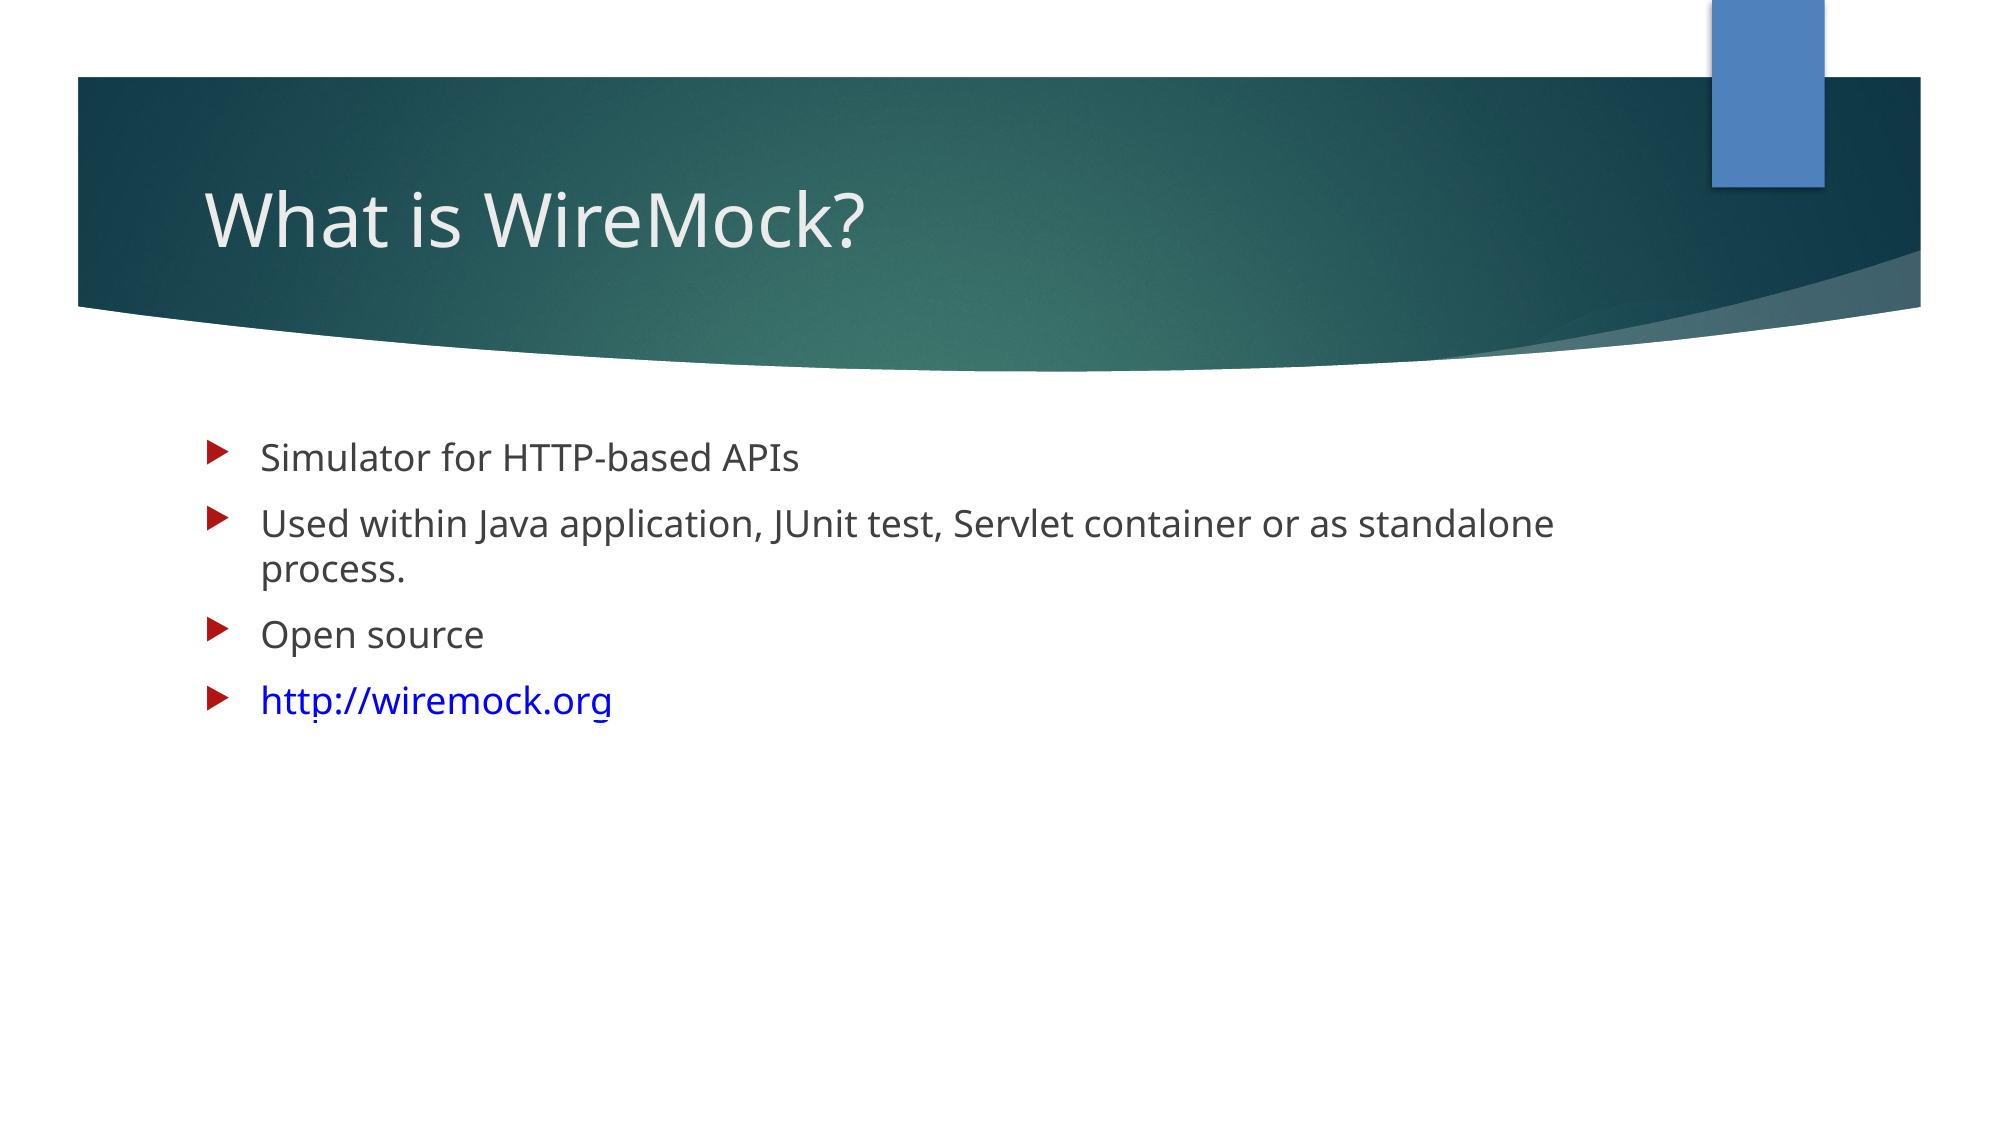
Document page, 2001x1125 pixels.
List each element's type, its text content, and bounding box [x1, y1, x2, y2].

picture [79, 78, 1920, 371]
text_box Simulator for HTTP-based APIs Used within Java application, JUnit test, Servlet container or as standalone process. Open source http://wiremock.org [189, 427, 1638, 988]
text_box What is WireMock? [189, 159, 1638, 276]
